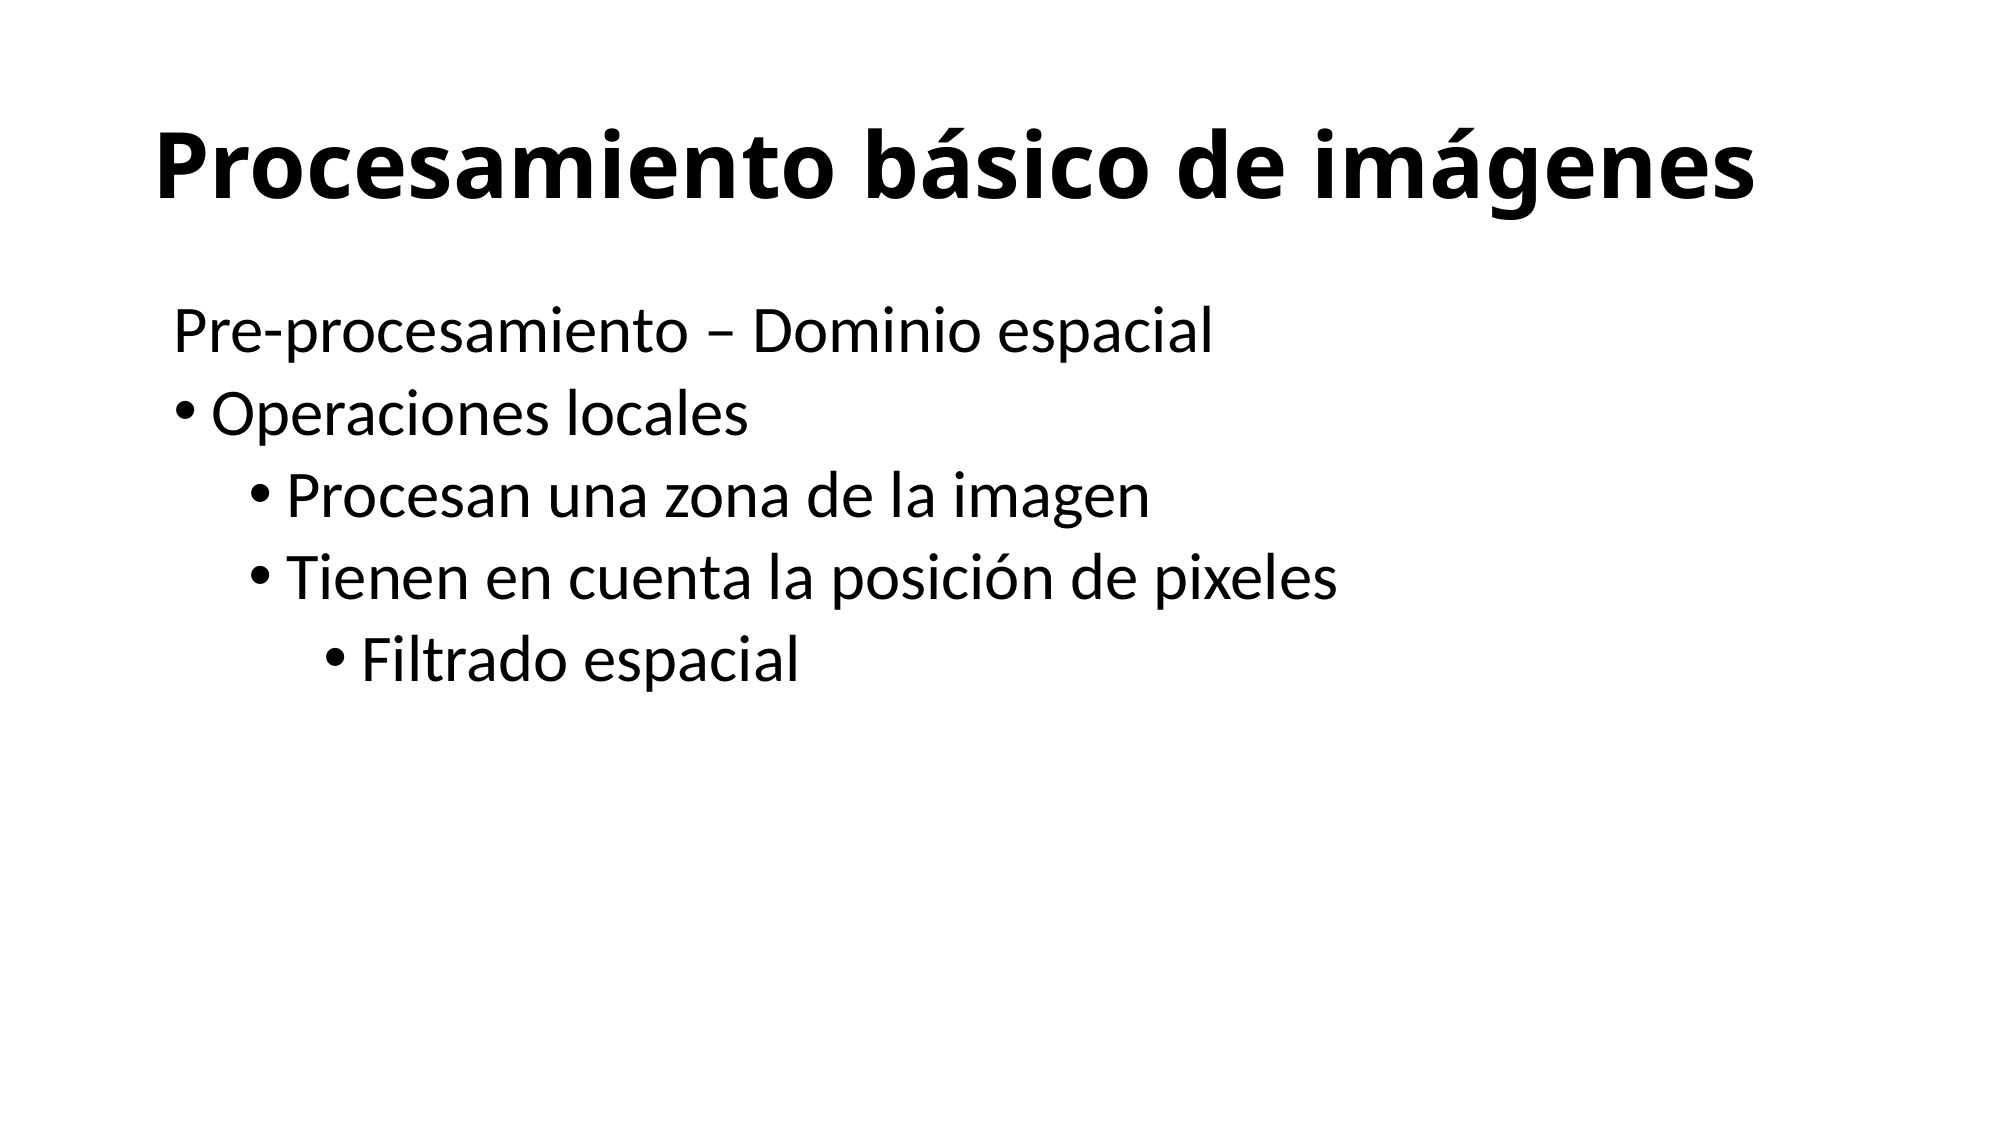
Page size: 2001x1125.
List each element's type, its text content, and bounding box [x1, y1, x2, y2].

title Procesamiento básico de imágenes [137, 59, 1863, 197]
list Pre-procesamiento – Dominio espacial Operaciones locales Procesan una zona de la imagen Tienen en cuenta la posición de pixeles Filtrado espacial [83, 197, 1863, 951]
